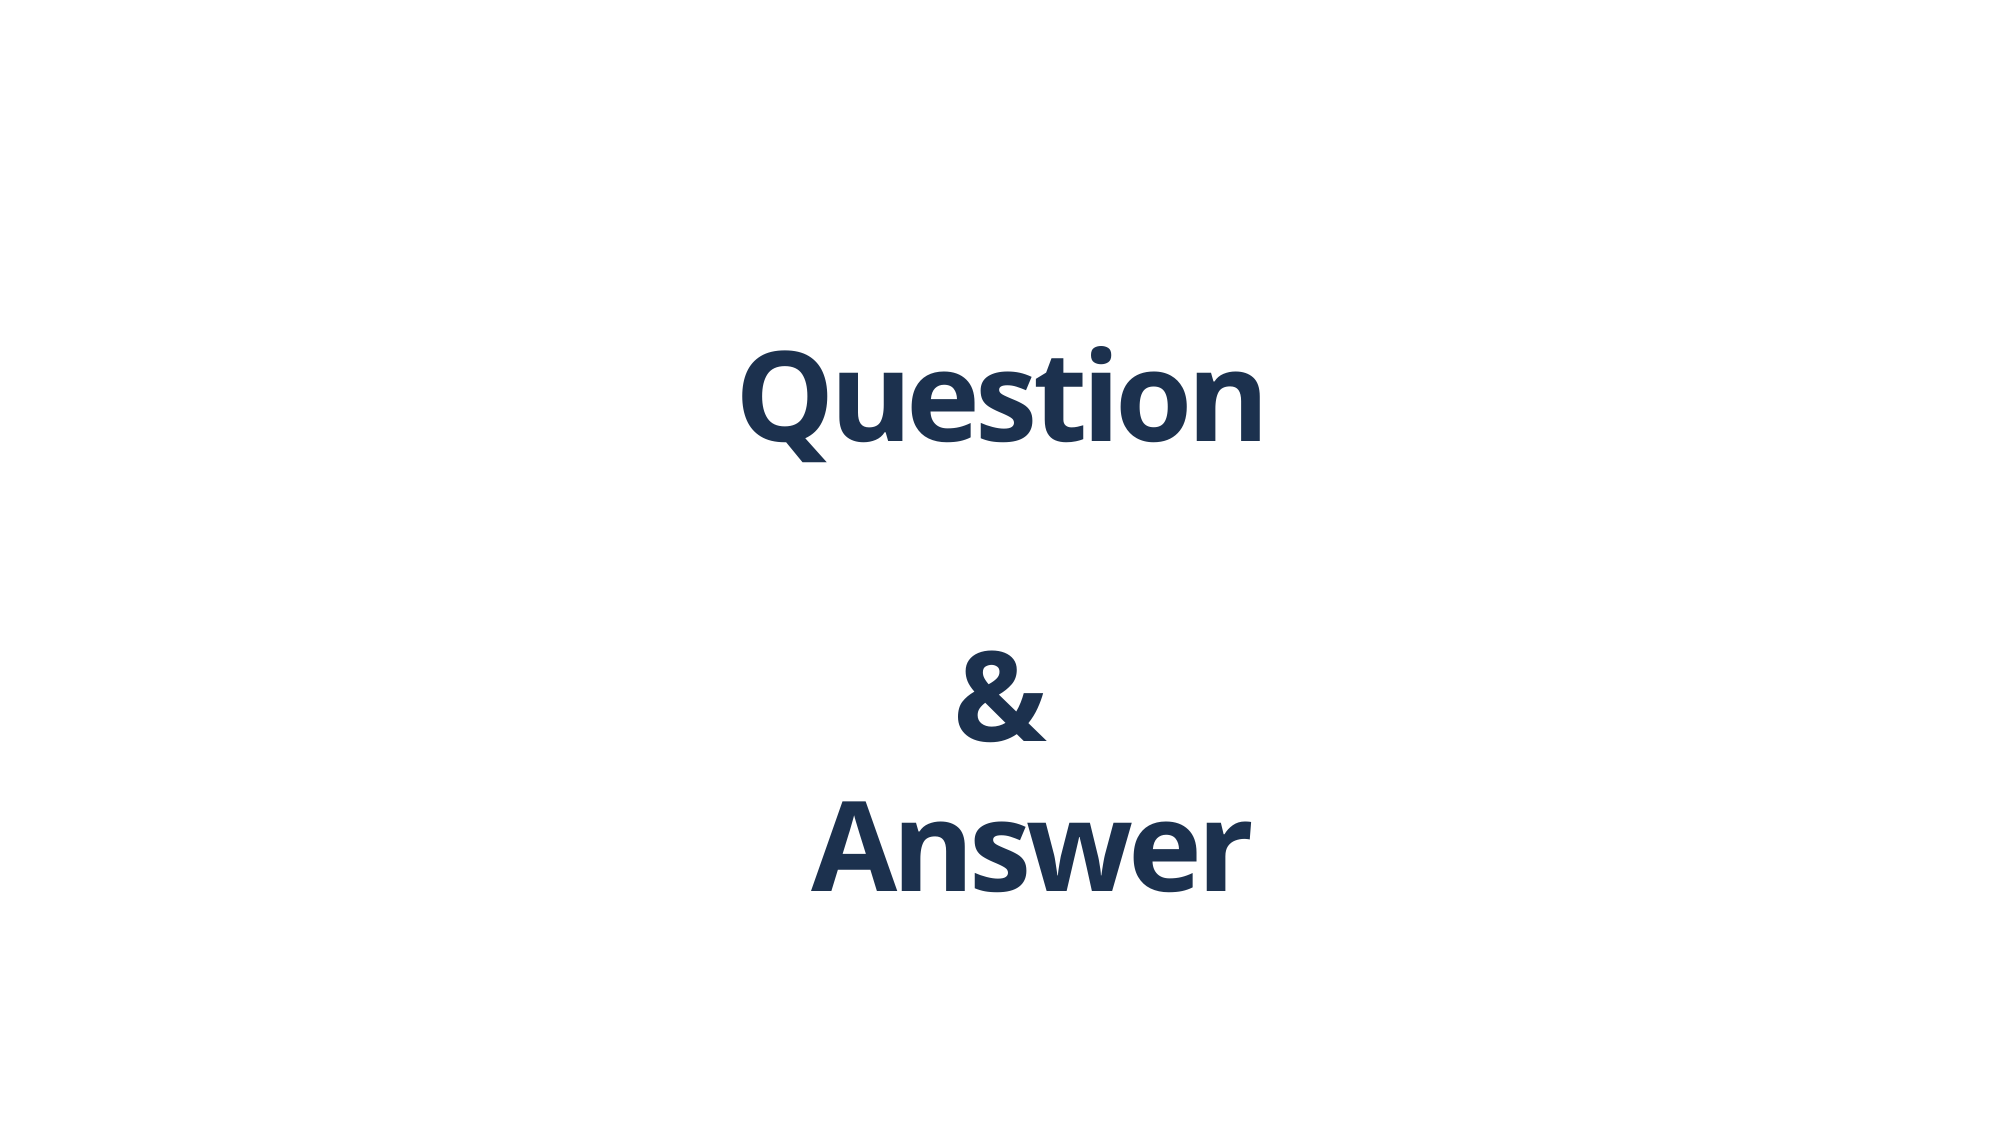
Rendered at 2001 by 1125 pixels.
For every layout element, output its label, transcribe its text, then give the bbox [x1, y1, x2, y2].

title Question & Answer [715, 308, 1285, 480]
